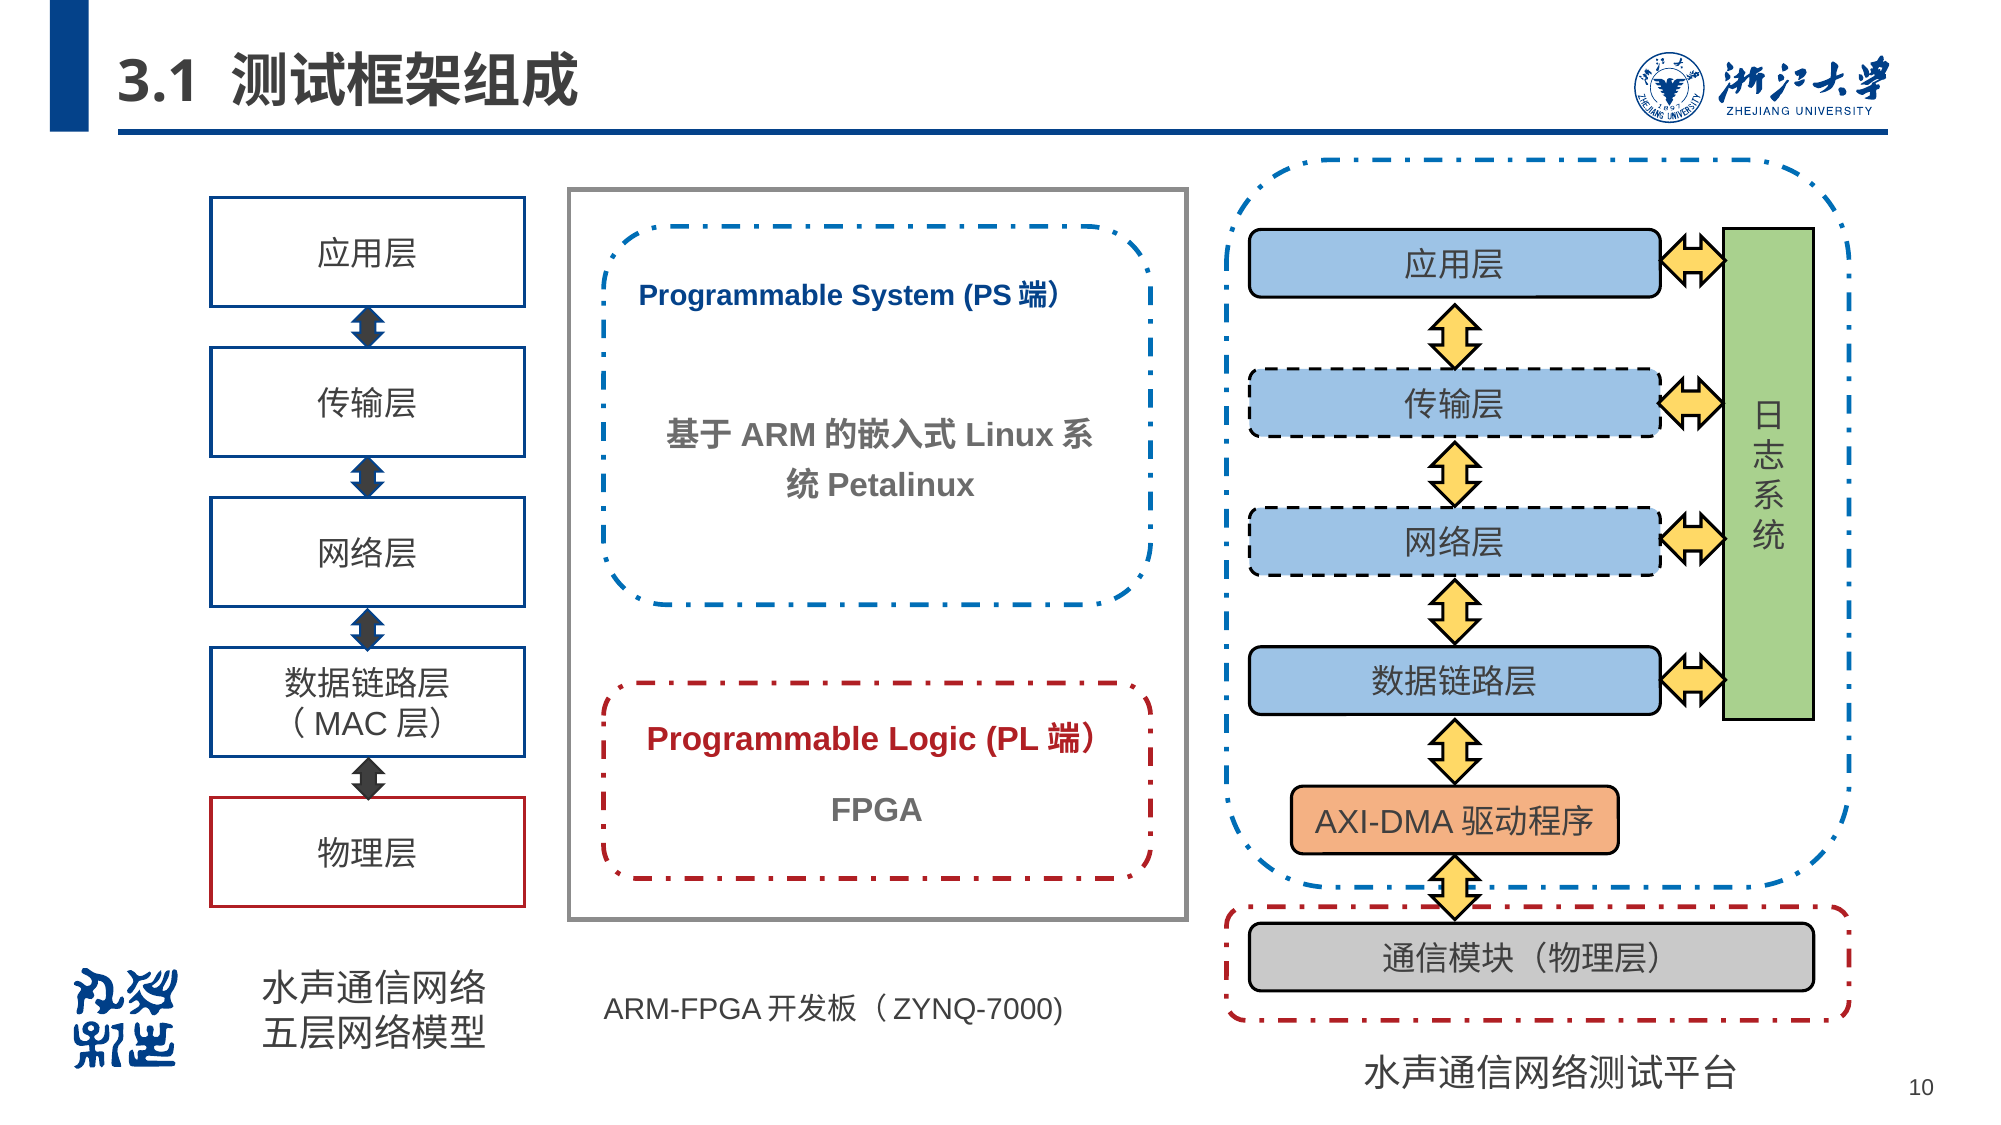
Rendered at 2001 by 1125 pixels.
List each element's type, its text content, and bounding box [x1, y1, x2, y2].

text_box 水声通信网络五层网络模型 [247, 957, 518, 1062]
text_box ARM-FPGA开发板（ZYNQ-7000) [603, 966, 1161, 1039]
text_box AXI-DMA驱动程序 [1291, 786, 1619, 854]
slide_number 10 [1498, 1065, 1949, 1122]
title 3.1 测试框架组成 [117, 33, 1538, 132]
text_box [350, 305, 386, 350]
text_box [1660, 236, 1726, 286]
text_box 应用层 [1249, 229, 1661, 298]
text_box 网络层 [210, 497, 525, 608]
text_box [351, 756, 386, 801]
text_box [1430, 719, 1479, 784]
text_box 网络层 [1249, 507, 1661, 576]
text_box 水声通信网络测试平台 [1363, 1029, 1769, 1102]
text_box [1225, 158, 1851, 889]
text_box [1430, 304, 1479, 369]
text_box 数据链路层 [1249, 646, 1661, 715]
text_box [1658, 378, 1724, 428]
text_box [1225, 905, 1851, 1022]
text_box 物理层 [210, 797, 525, 908]
text_box [1660, 655, 1726, 705]
text_box 日志系统 [1723, 228, 1814, 720]
text_box 应用层 [210, 197, 525, 308]
text_box 通信模块（物理层） [1249, 923, 1814, 991]
text_box 传输层 [1249, 368, 1661, 437]
text_box [350, 607, 385, 652]
text_box [1430, 855, 1479, 920]
text_box [1660, 514, 1726, 564]
text_box [350, 455, 385, 500]
text_box 数据链路层 （MAC层） [210, 647, 525, 758]
text_box 传输层 [210, 347, 525, 458]
text_box [568, 189, 1187, 921]
text_box [1430, 579, 1479, 644]
text_box [1430, 442, 1479, 507]
